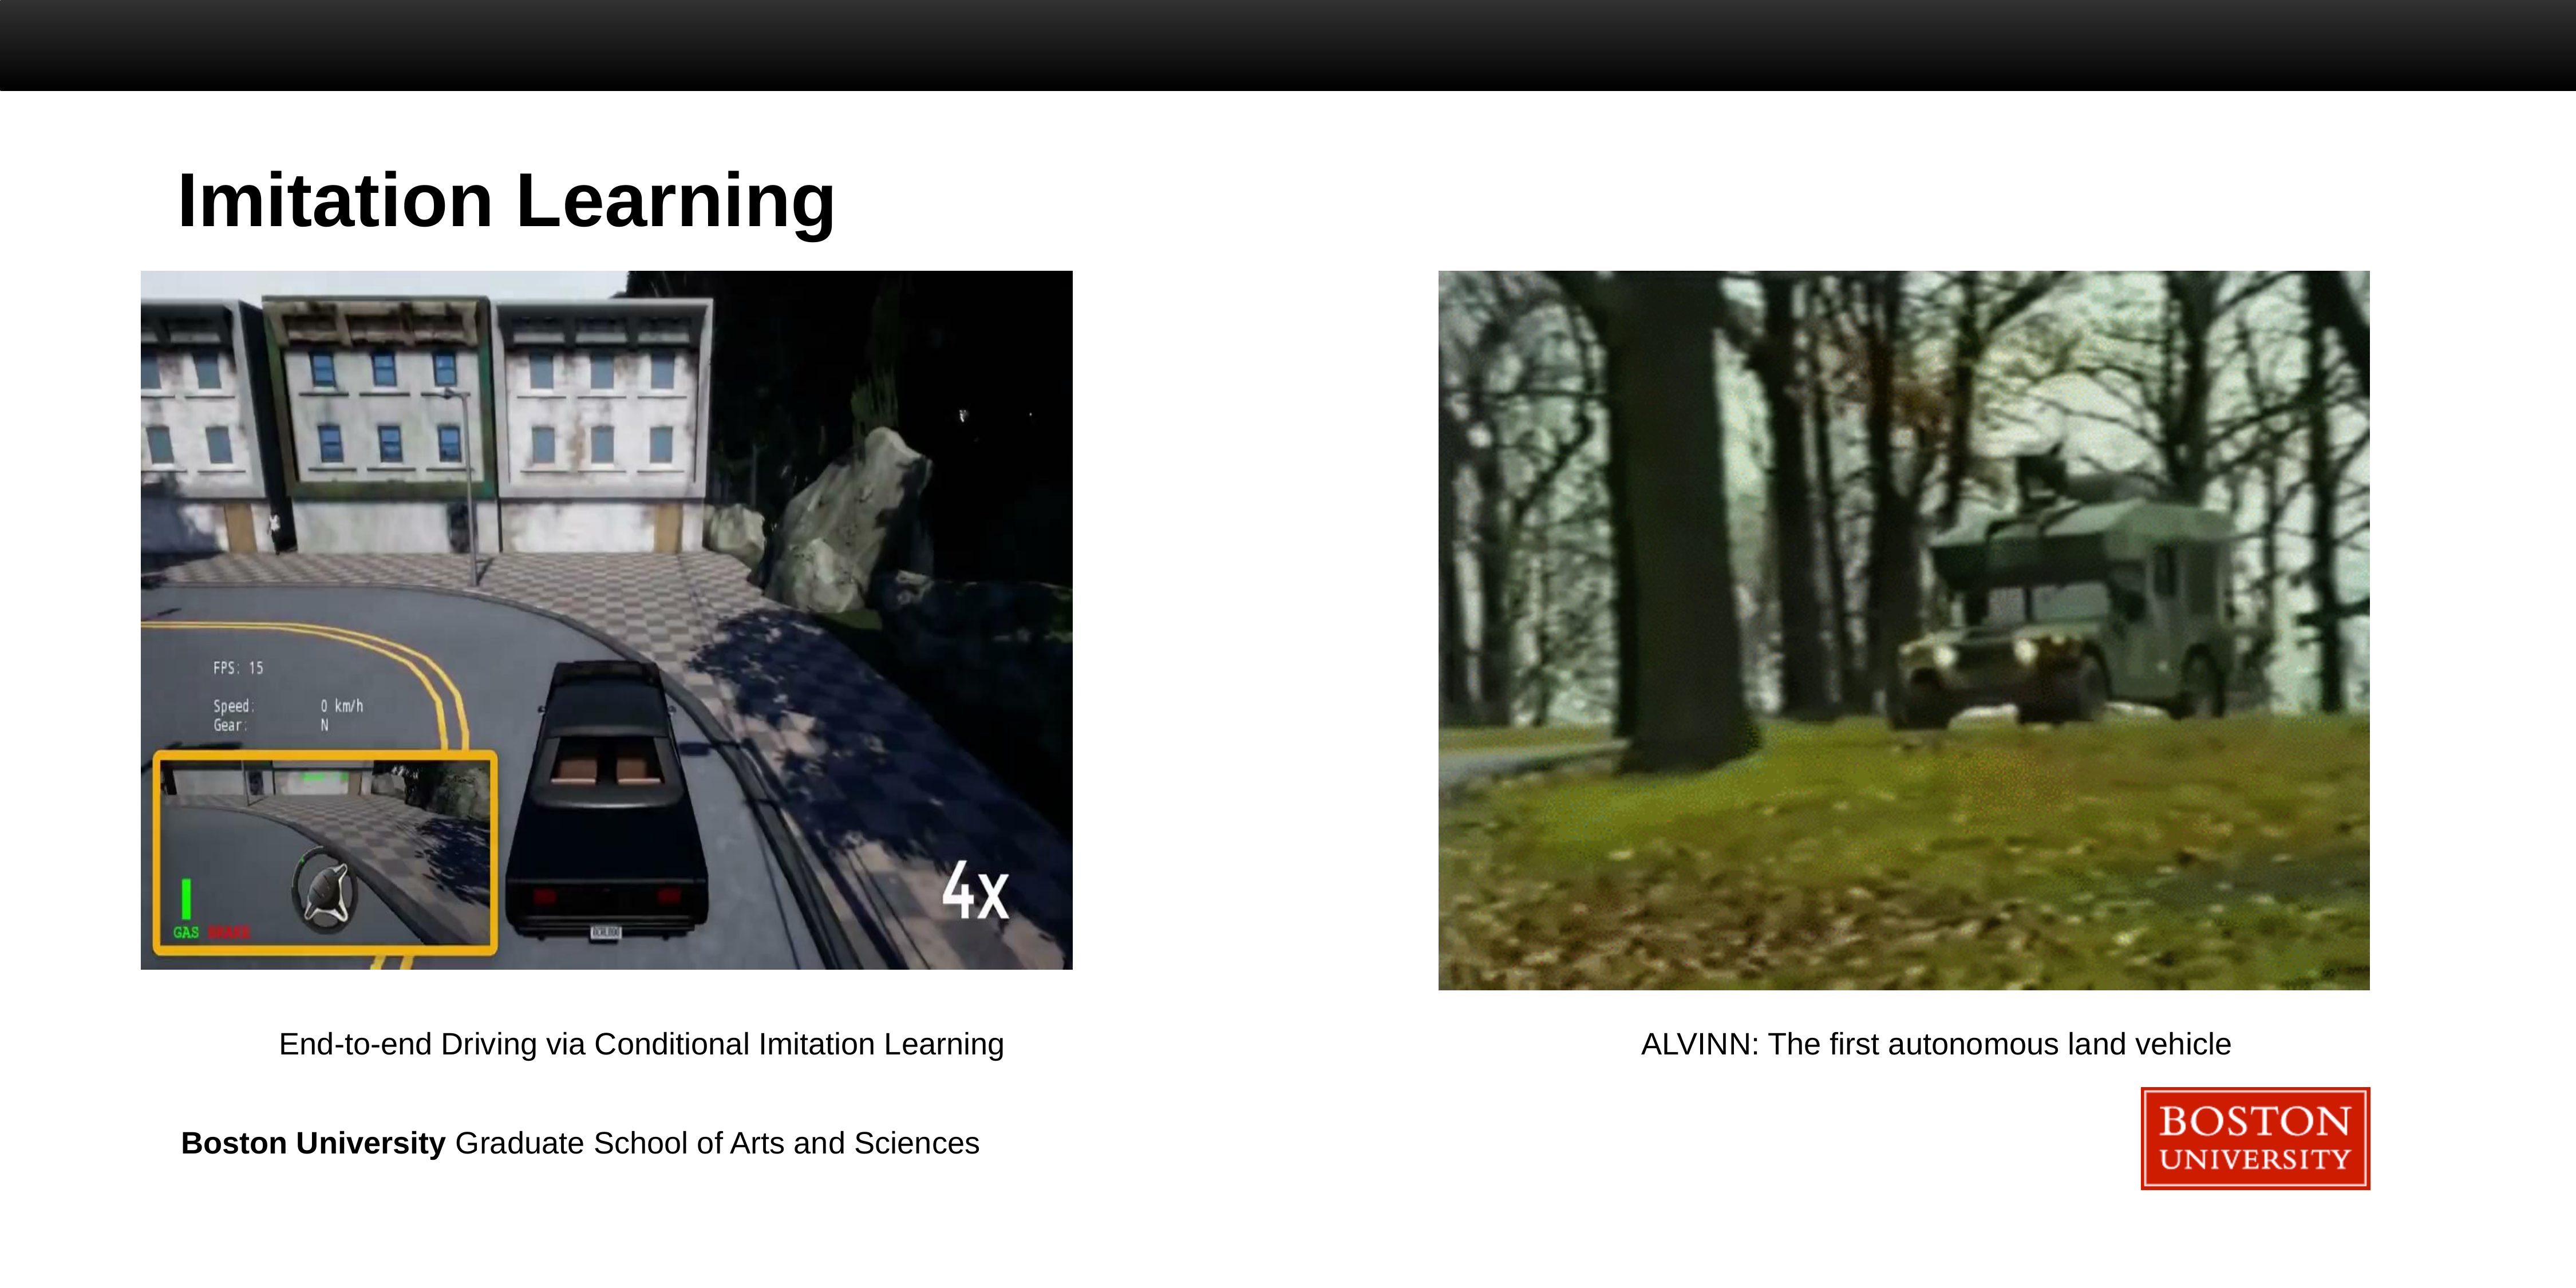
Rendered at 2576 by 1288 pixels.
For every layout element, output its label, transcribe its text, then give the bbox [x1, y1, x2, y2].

title Imitation Learning [177, 90, 2399, 302]
picture [141, 271, 1073, 970]
picture [1438, 271, 2370, 990]
text_box ALVINN: The first autonomous land vehicle [1609, 1015, 2265, 1070]
picture [2141, 1087, 2370, 1190]
text_box End-to-end Driving via Conditional Imitation Learning [177, 1015, 1108, 1059]
